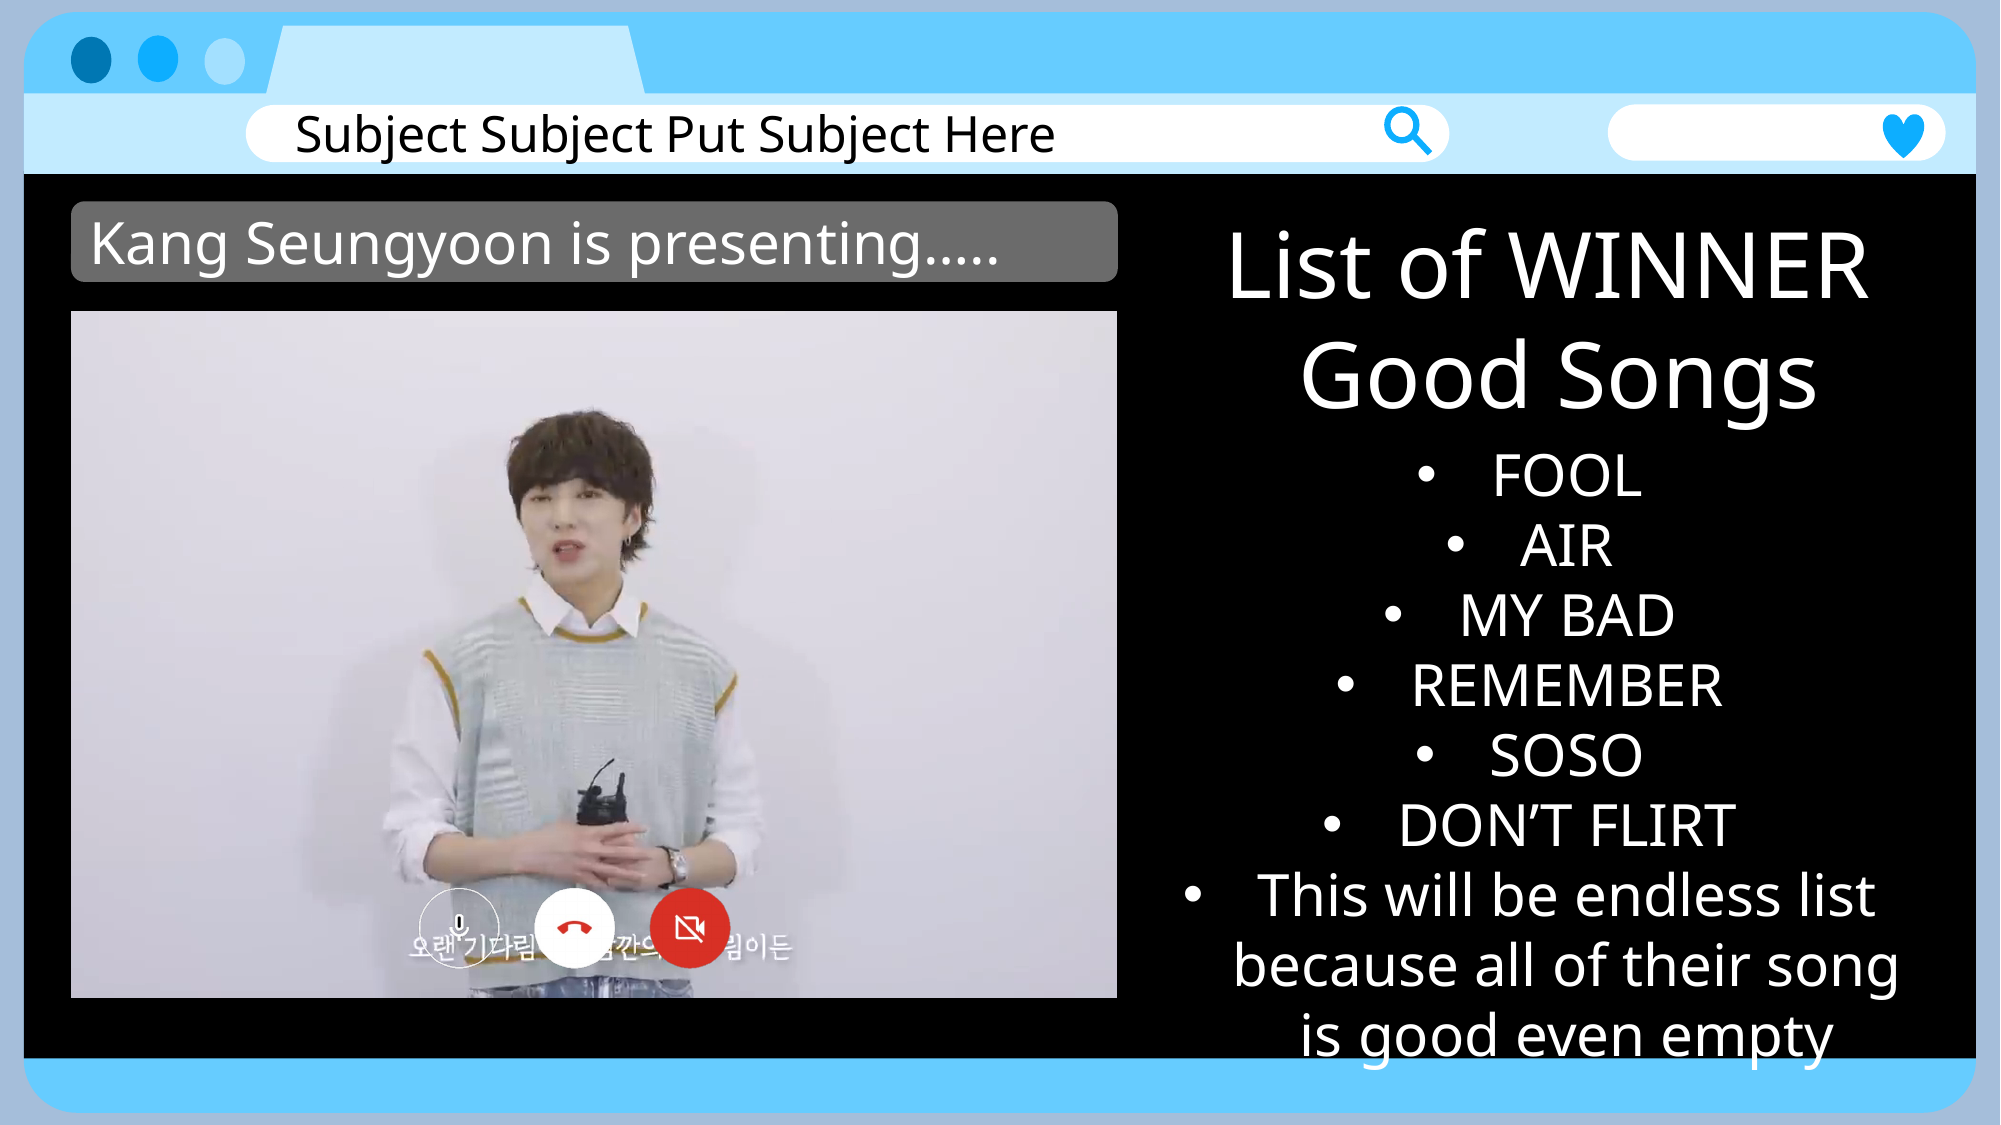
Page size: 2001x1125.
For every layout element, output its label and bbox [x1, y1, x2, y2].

picture [403, 877, 748, 981]
text_box [71, 311, 1118, 999]
text_box [23, 12, 1976, 1113]
